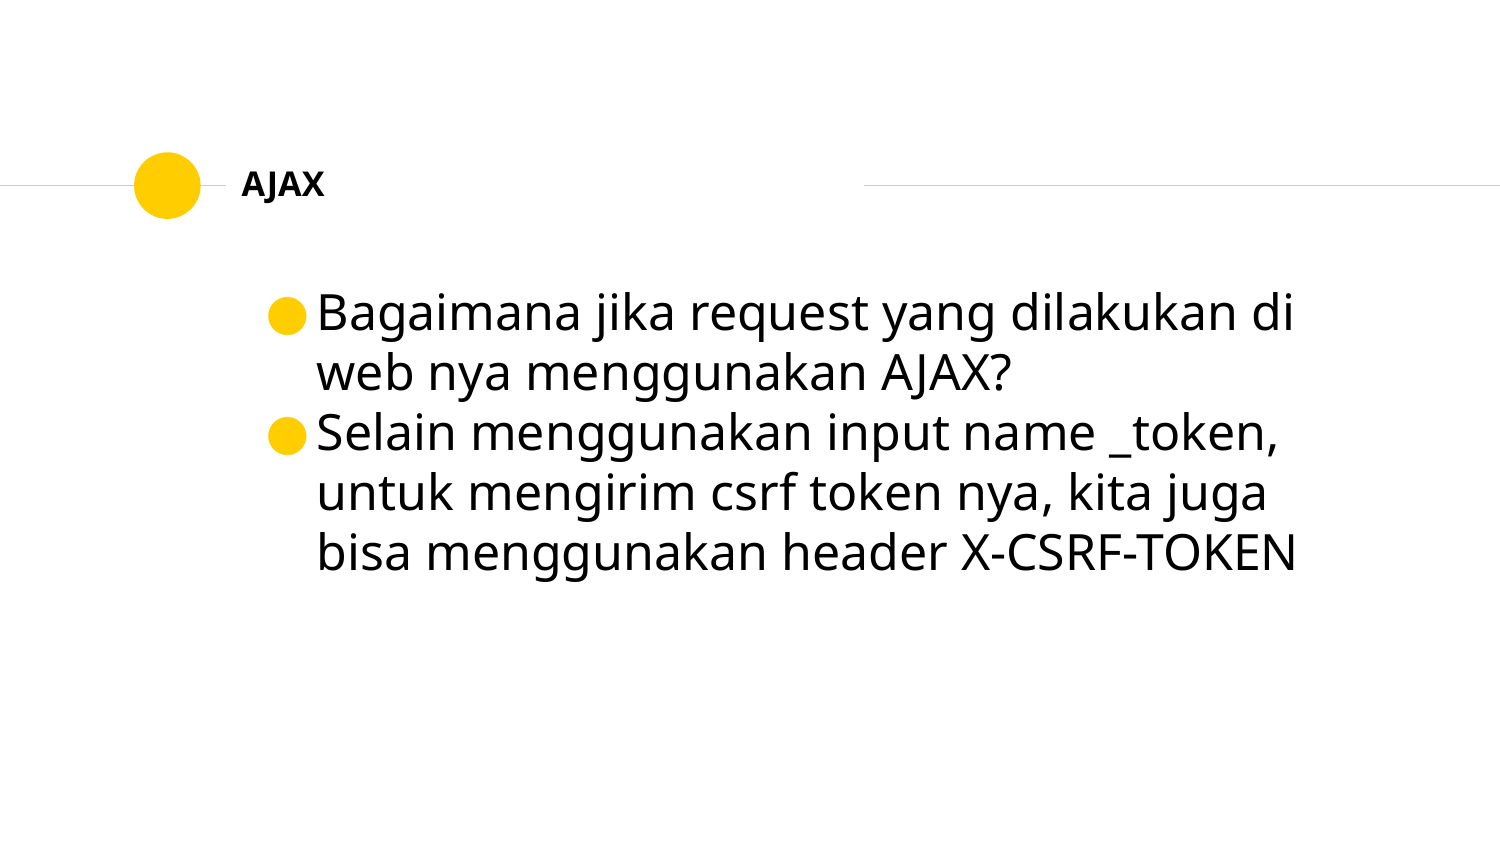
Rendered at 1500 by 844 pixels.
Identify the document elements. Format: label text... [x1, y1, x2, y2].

title AJAX [226, 146, 863, 219]
list Bagaimana jika request yang dilakukan di web nya menggunakan AJAX? Selain menggunakan input name _token, untuk mengirim csrf token nya, kita juga bisa menggunakan header X-CSRF-TOKEN [226, 265, 1344, 776]
